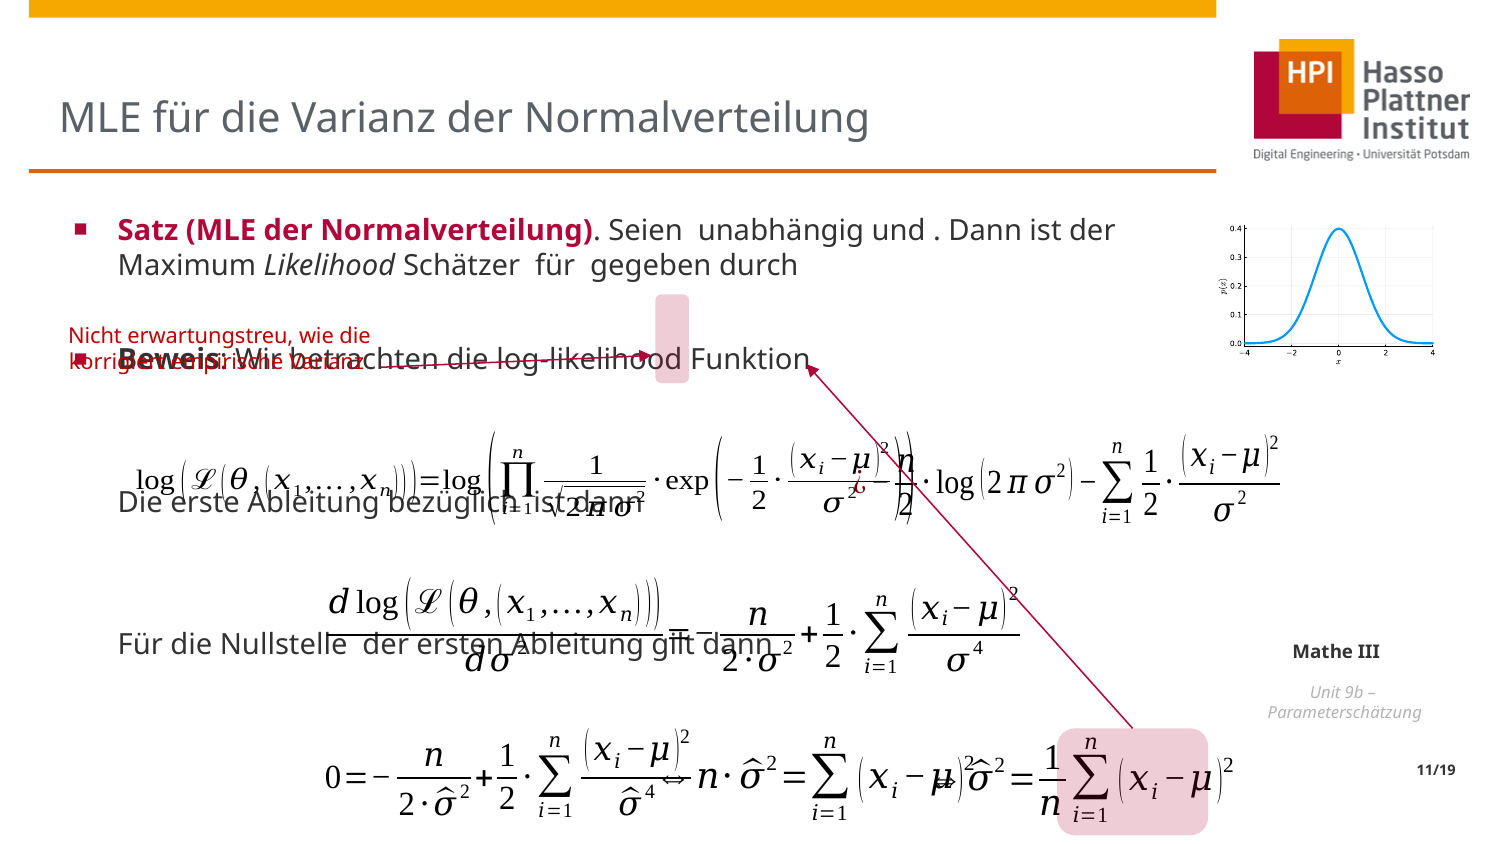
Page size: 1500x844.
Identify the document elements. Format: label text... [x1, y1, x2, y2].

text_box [1217, 220, 1438, 368]
text_box [653, 292, 692, 386]
picture [1254, 39, 1470, 161]
title MLE für die Varianz der Normalverteilung [58, 17, 1187, 170]
text_box [1054, 726, 1211, 838]
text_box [380, 355, 652, 368]
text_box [806, 363, 1133, 729]
